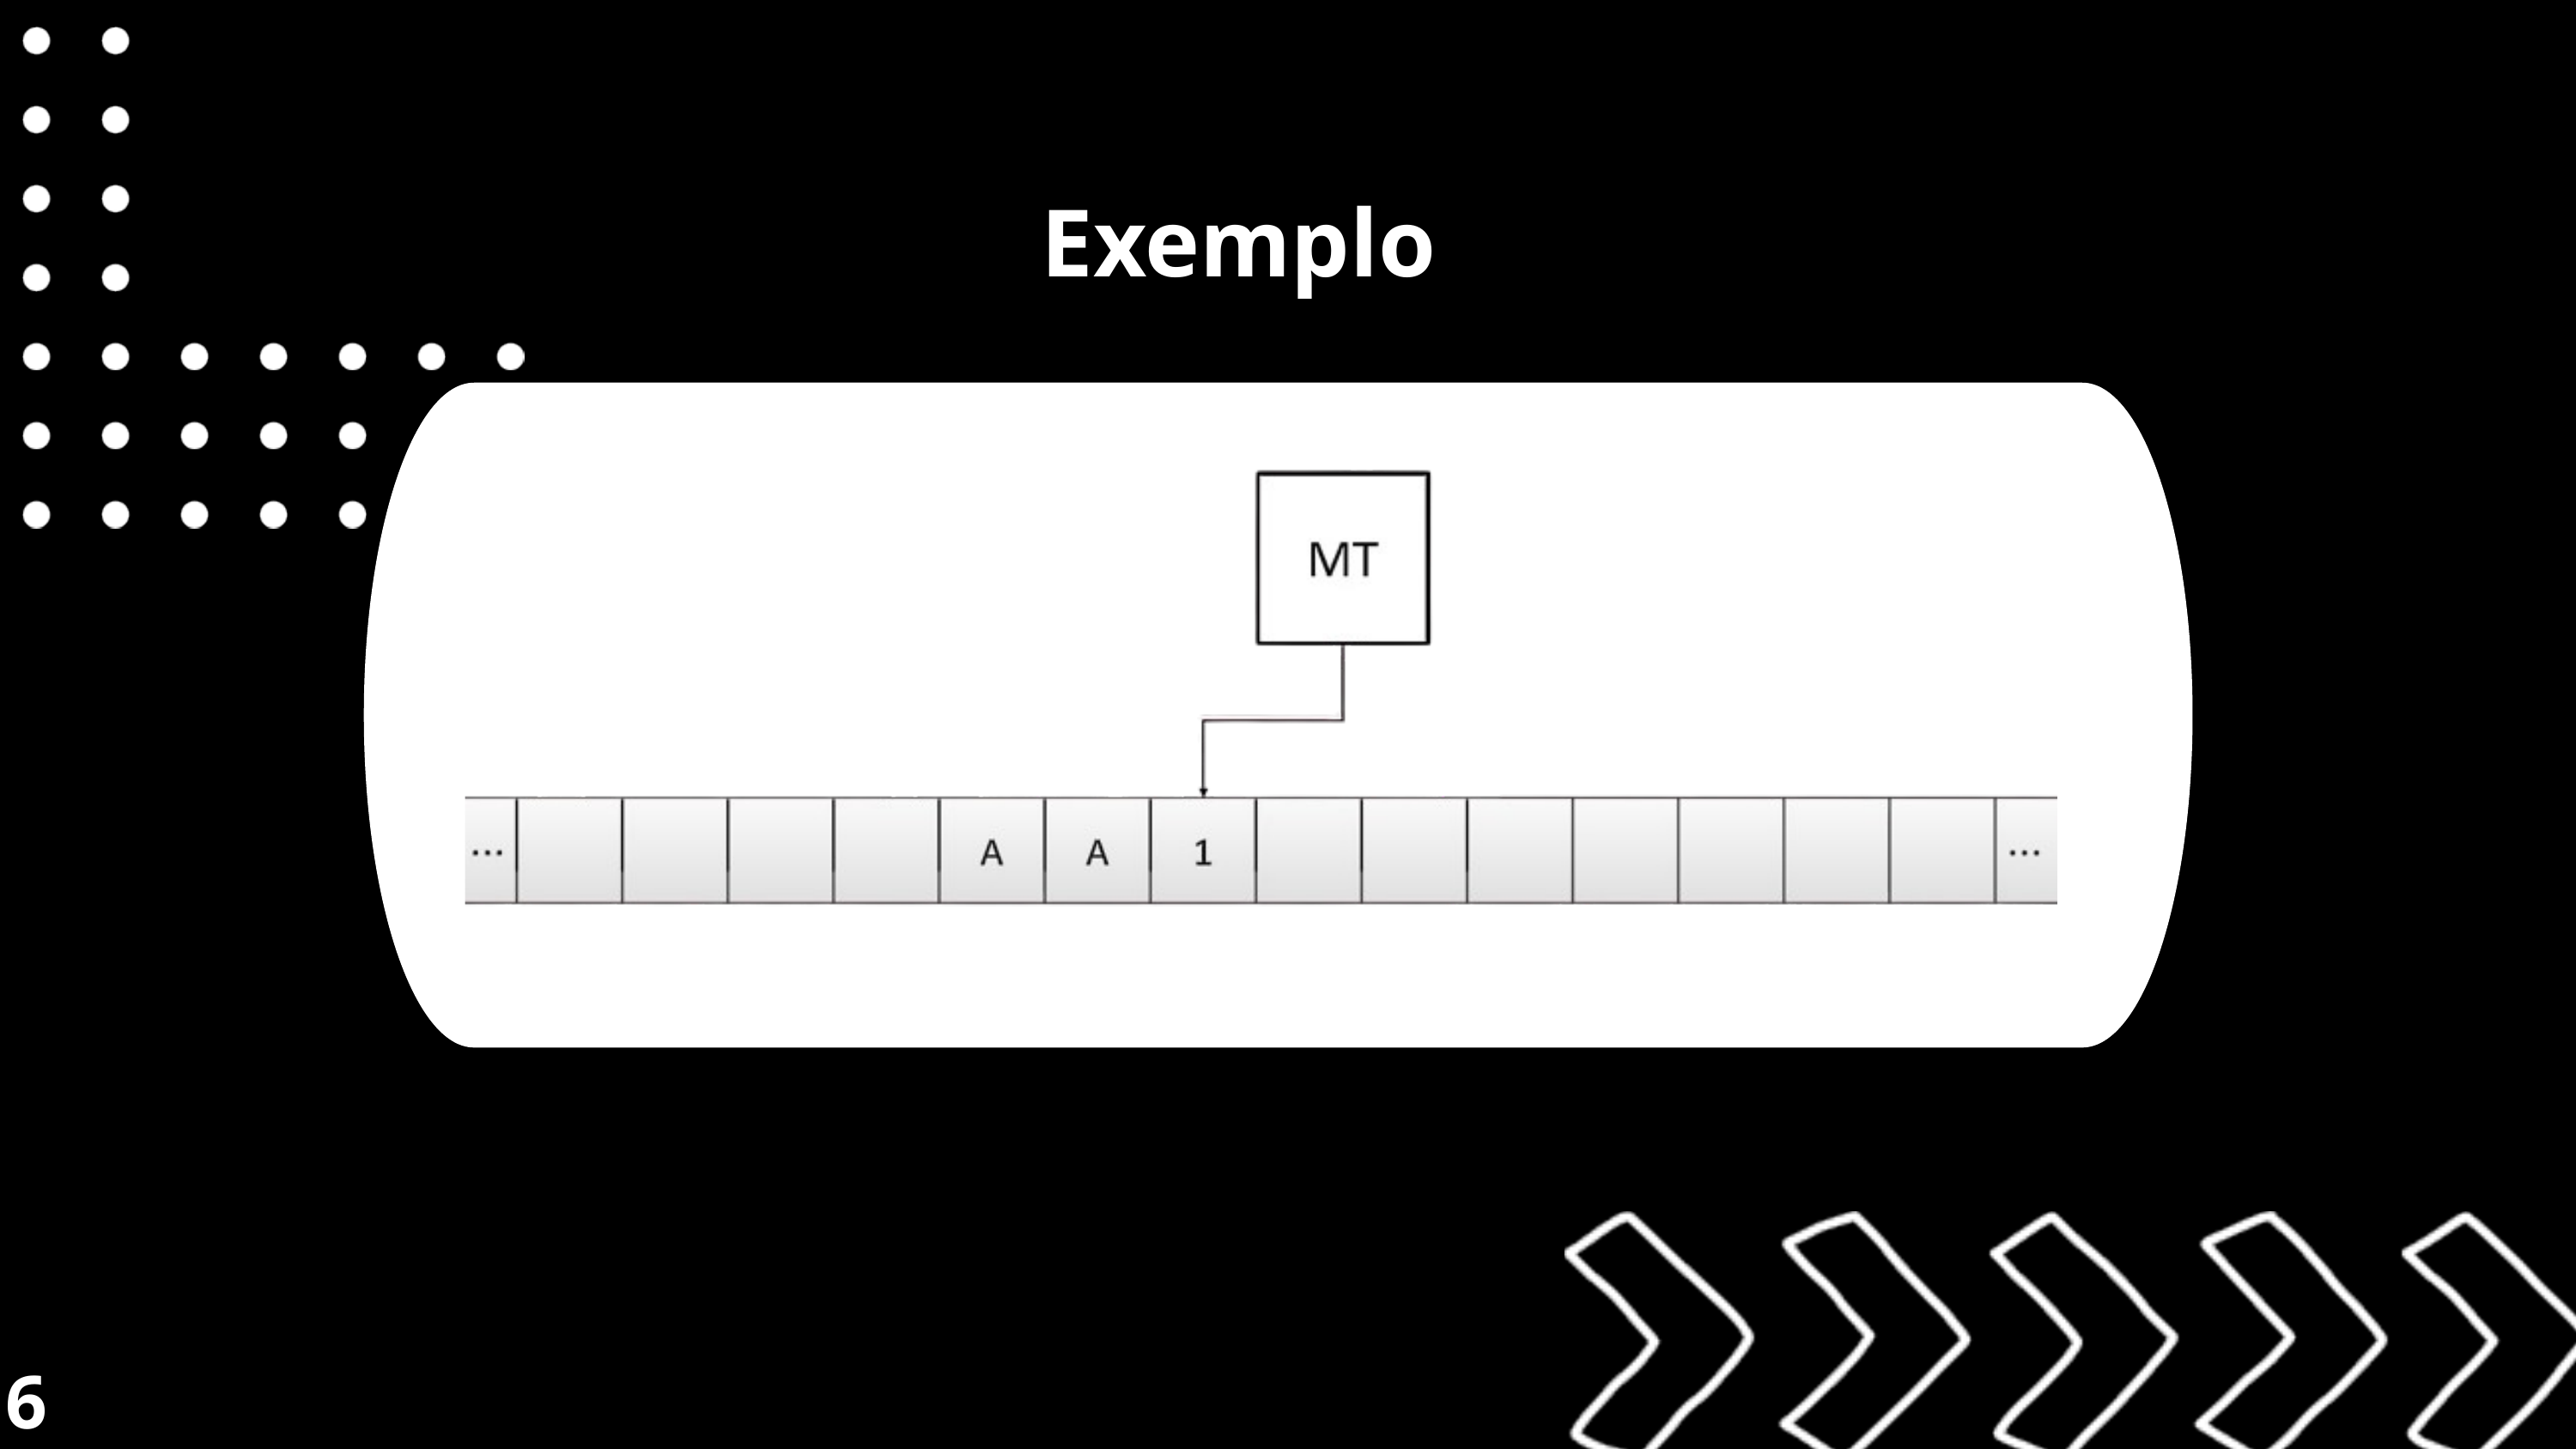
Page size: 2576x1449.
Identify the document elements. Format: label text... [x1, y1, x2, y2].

text_box [1564, 1211, 2576, 1449]
text_box 6 [5, 1340, 48, 1444]
text_box [0, 0, 525, 529]
text_box Exemplo [804, 165, 1674, 296]
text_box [363, 382, 2193, 1048]
